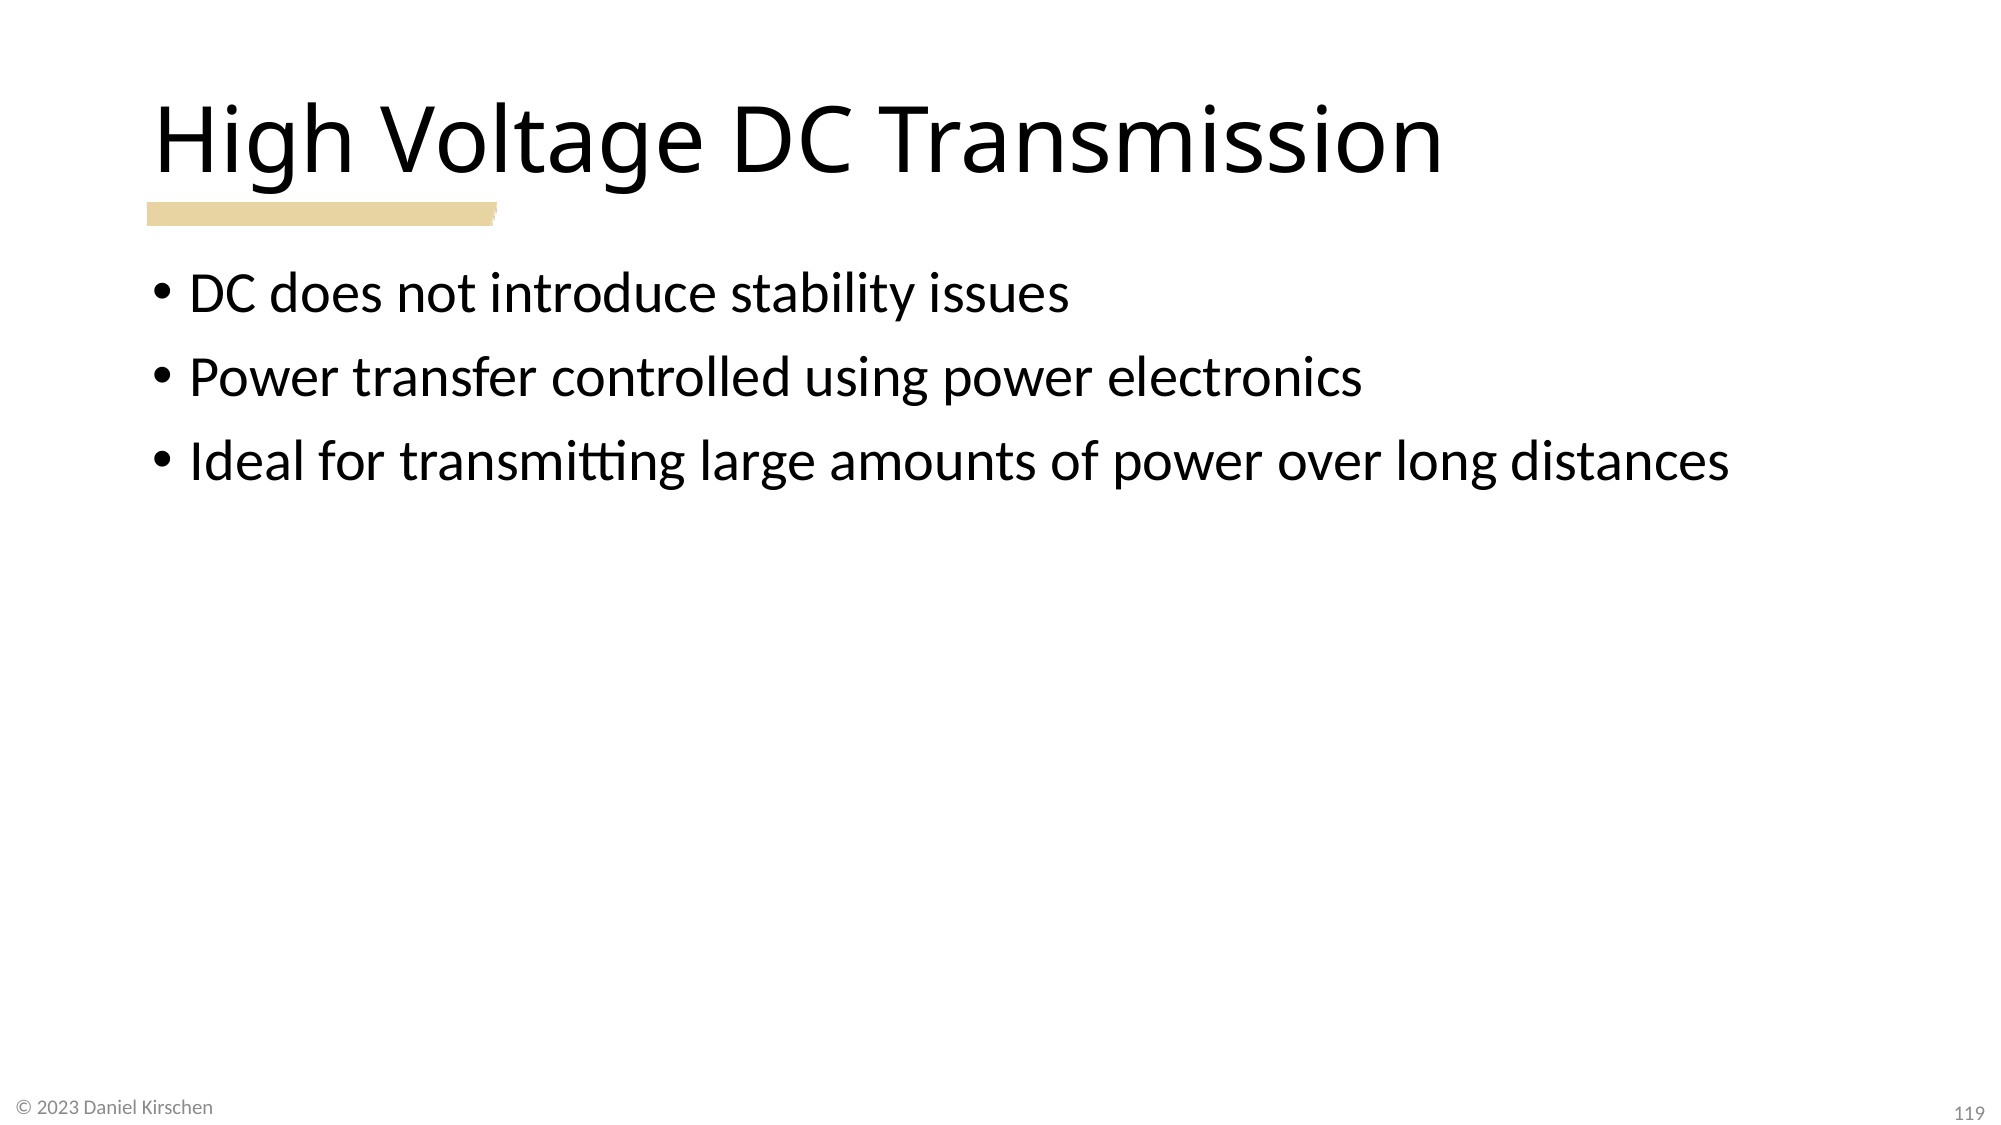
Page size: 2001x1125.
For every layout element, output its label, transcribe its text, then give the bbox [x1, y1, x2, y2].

slide_number © 2023 Daniel Kirschen [0, 1080, 517, 1125]
list DC does not introduce stability issues Power transfer controlled using power electronics Ideal for transmitting large amounts of power over long distances [137, 255, 1863, 1014]
slide_number 119 [1550, 1088, 2000, 1125]
title High Voltage DC Transmission [137, 59, 1863, 226]
